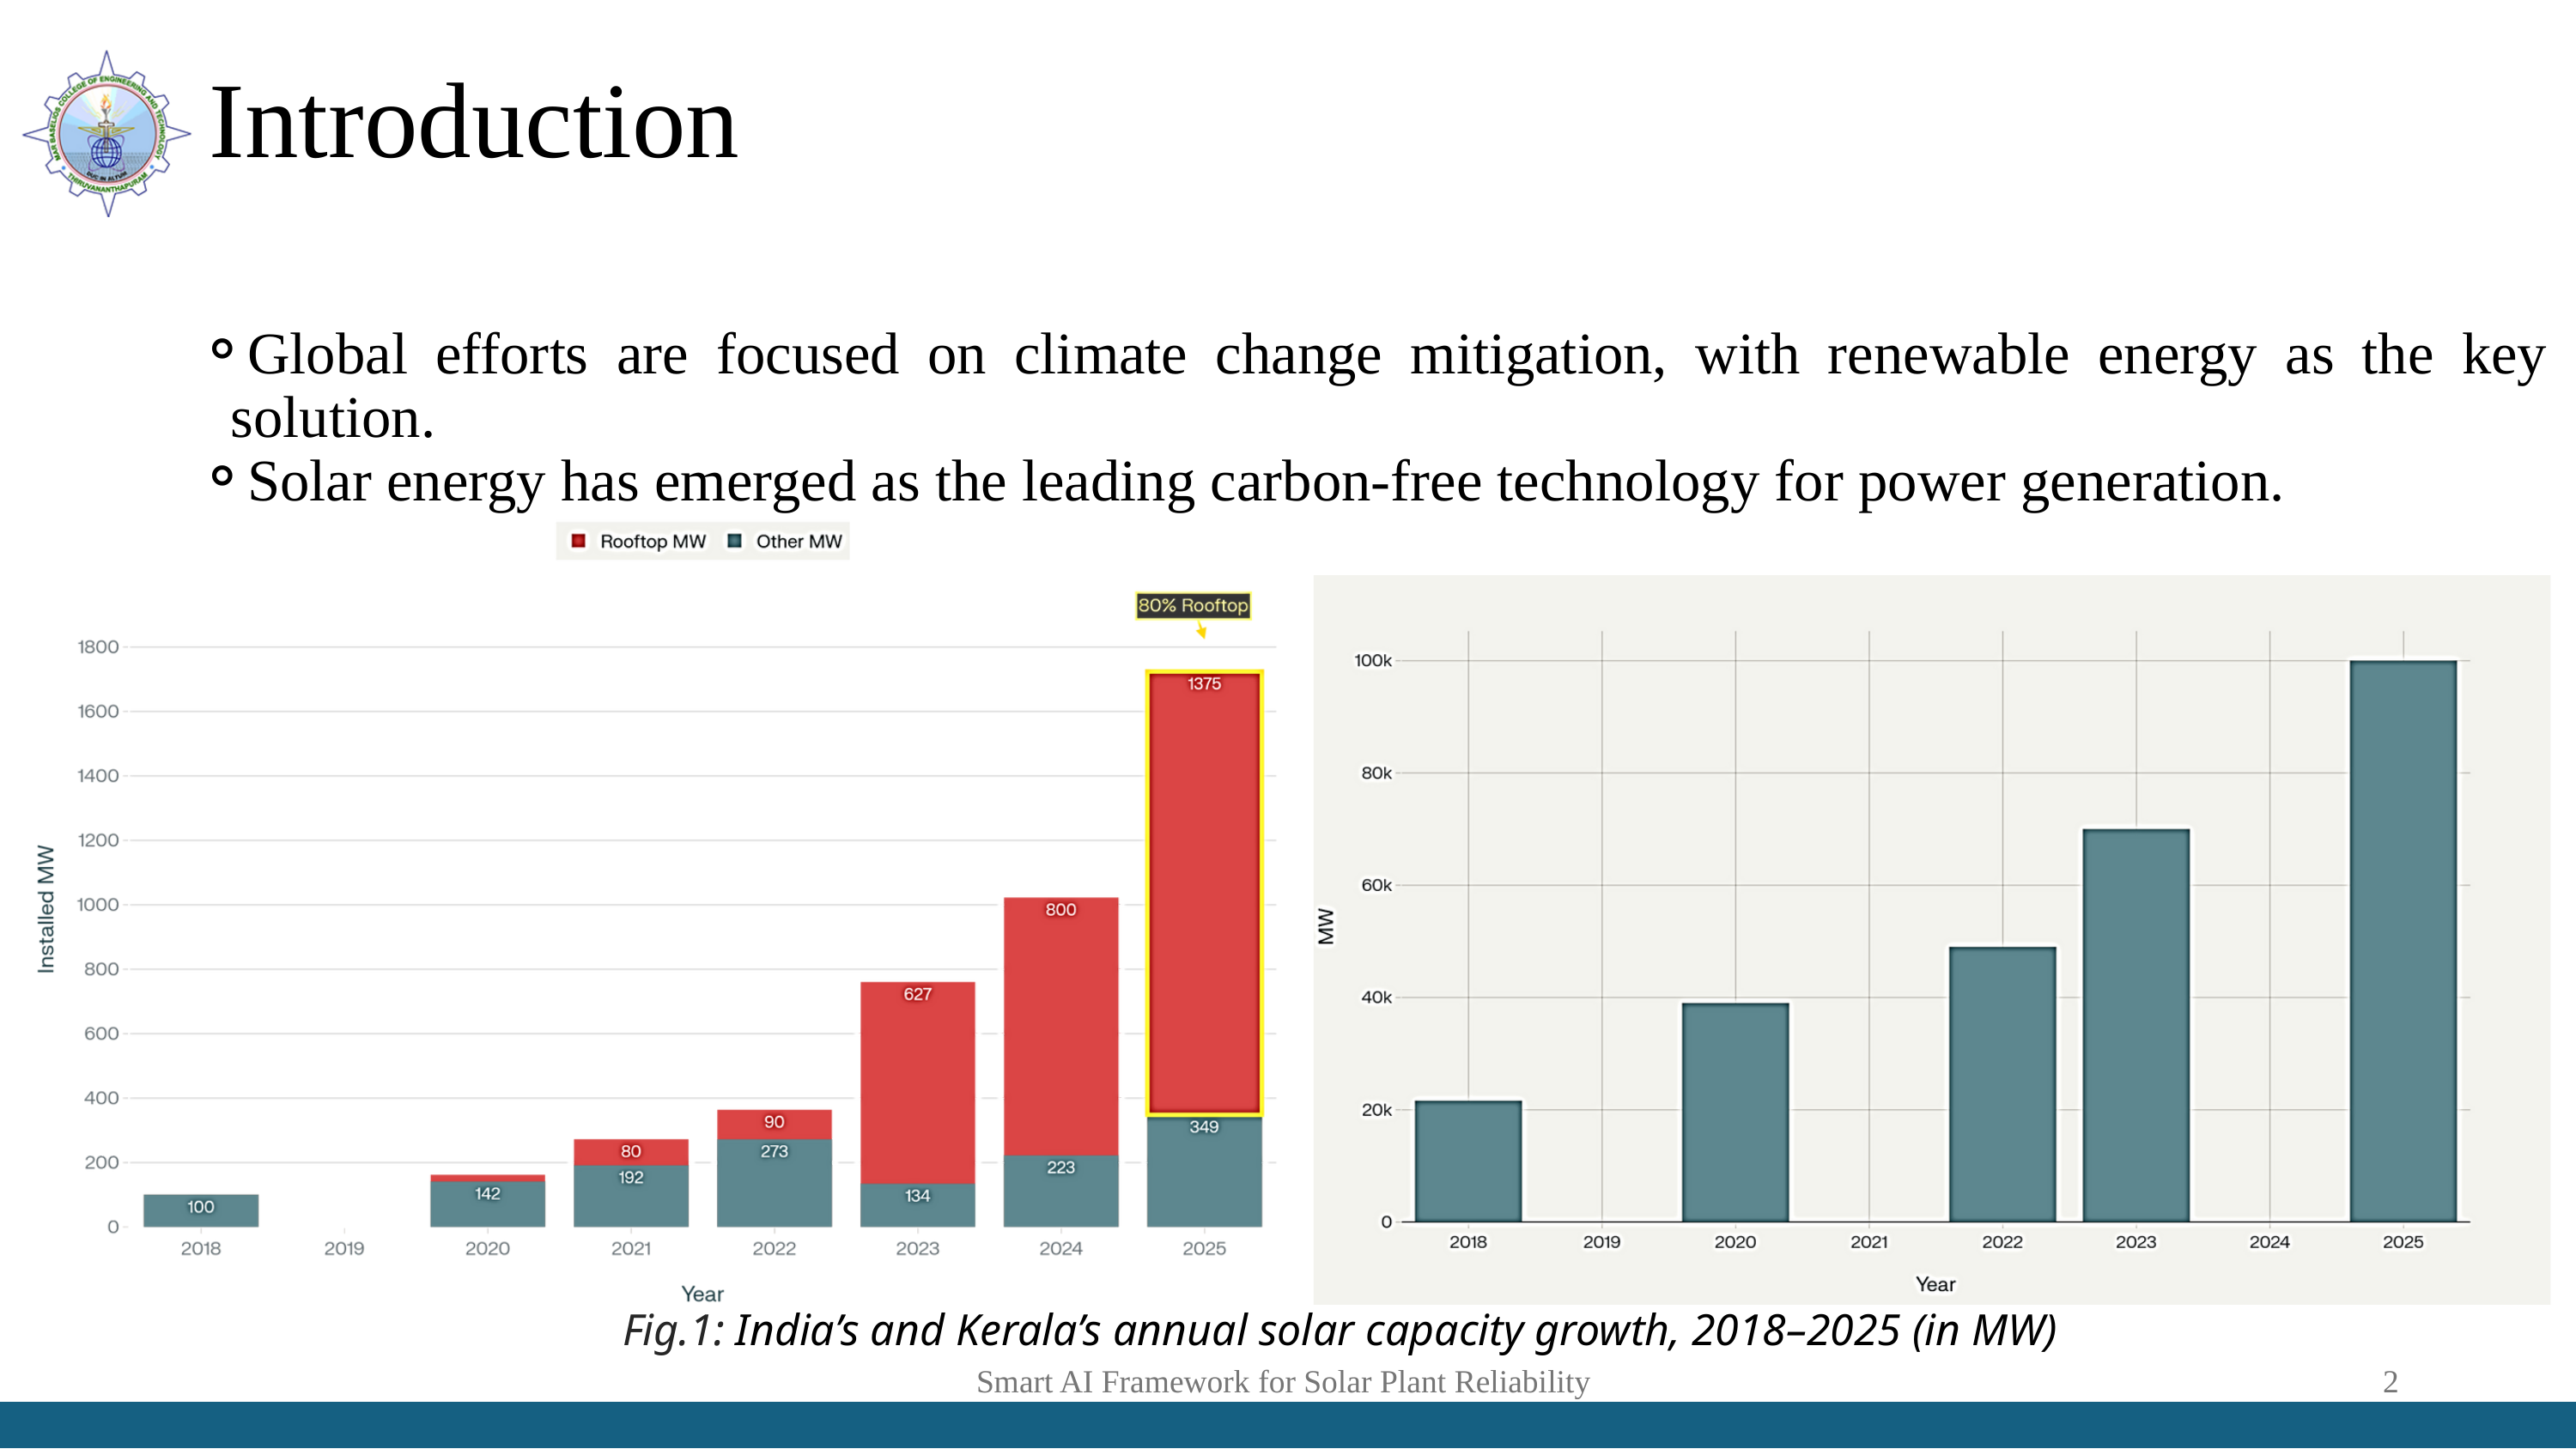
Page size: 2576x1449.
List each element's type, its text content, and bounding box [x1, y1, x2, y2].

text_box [209, 0, 2432, 258]
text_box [0, 1401, 2576, 1449]
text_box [32, 516, 1365, 1316]
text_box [1819, 1342, 2399, 1421]
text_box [1313, 575, 2551, 1305]
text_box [176, 1342, 1818, 1421]
text_box Global efforts are focused on climate change mitigation, with renewable energy as the key solution. Solar energy has emerged as the leading carbon-free technology for power generation. [132, 321, 2551, 513]
text_box Fig.1: India’s and Kerala’s annual solar capacity growth, 2018–2025 (in MW) [623, 1313, 2228, 1340]
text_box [2, 38, 199, 218]
